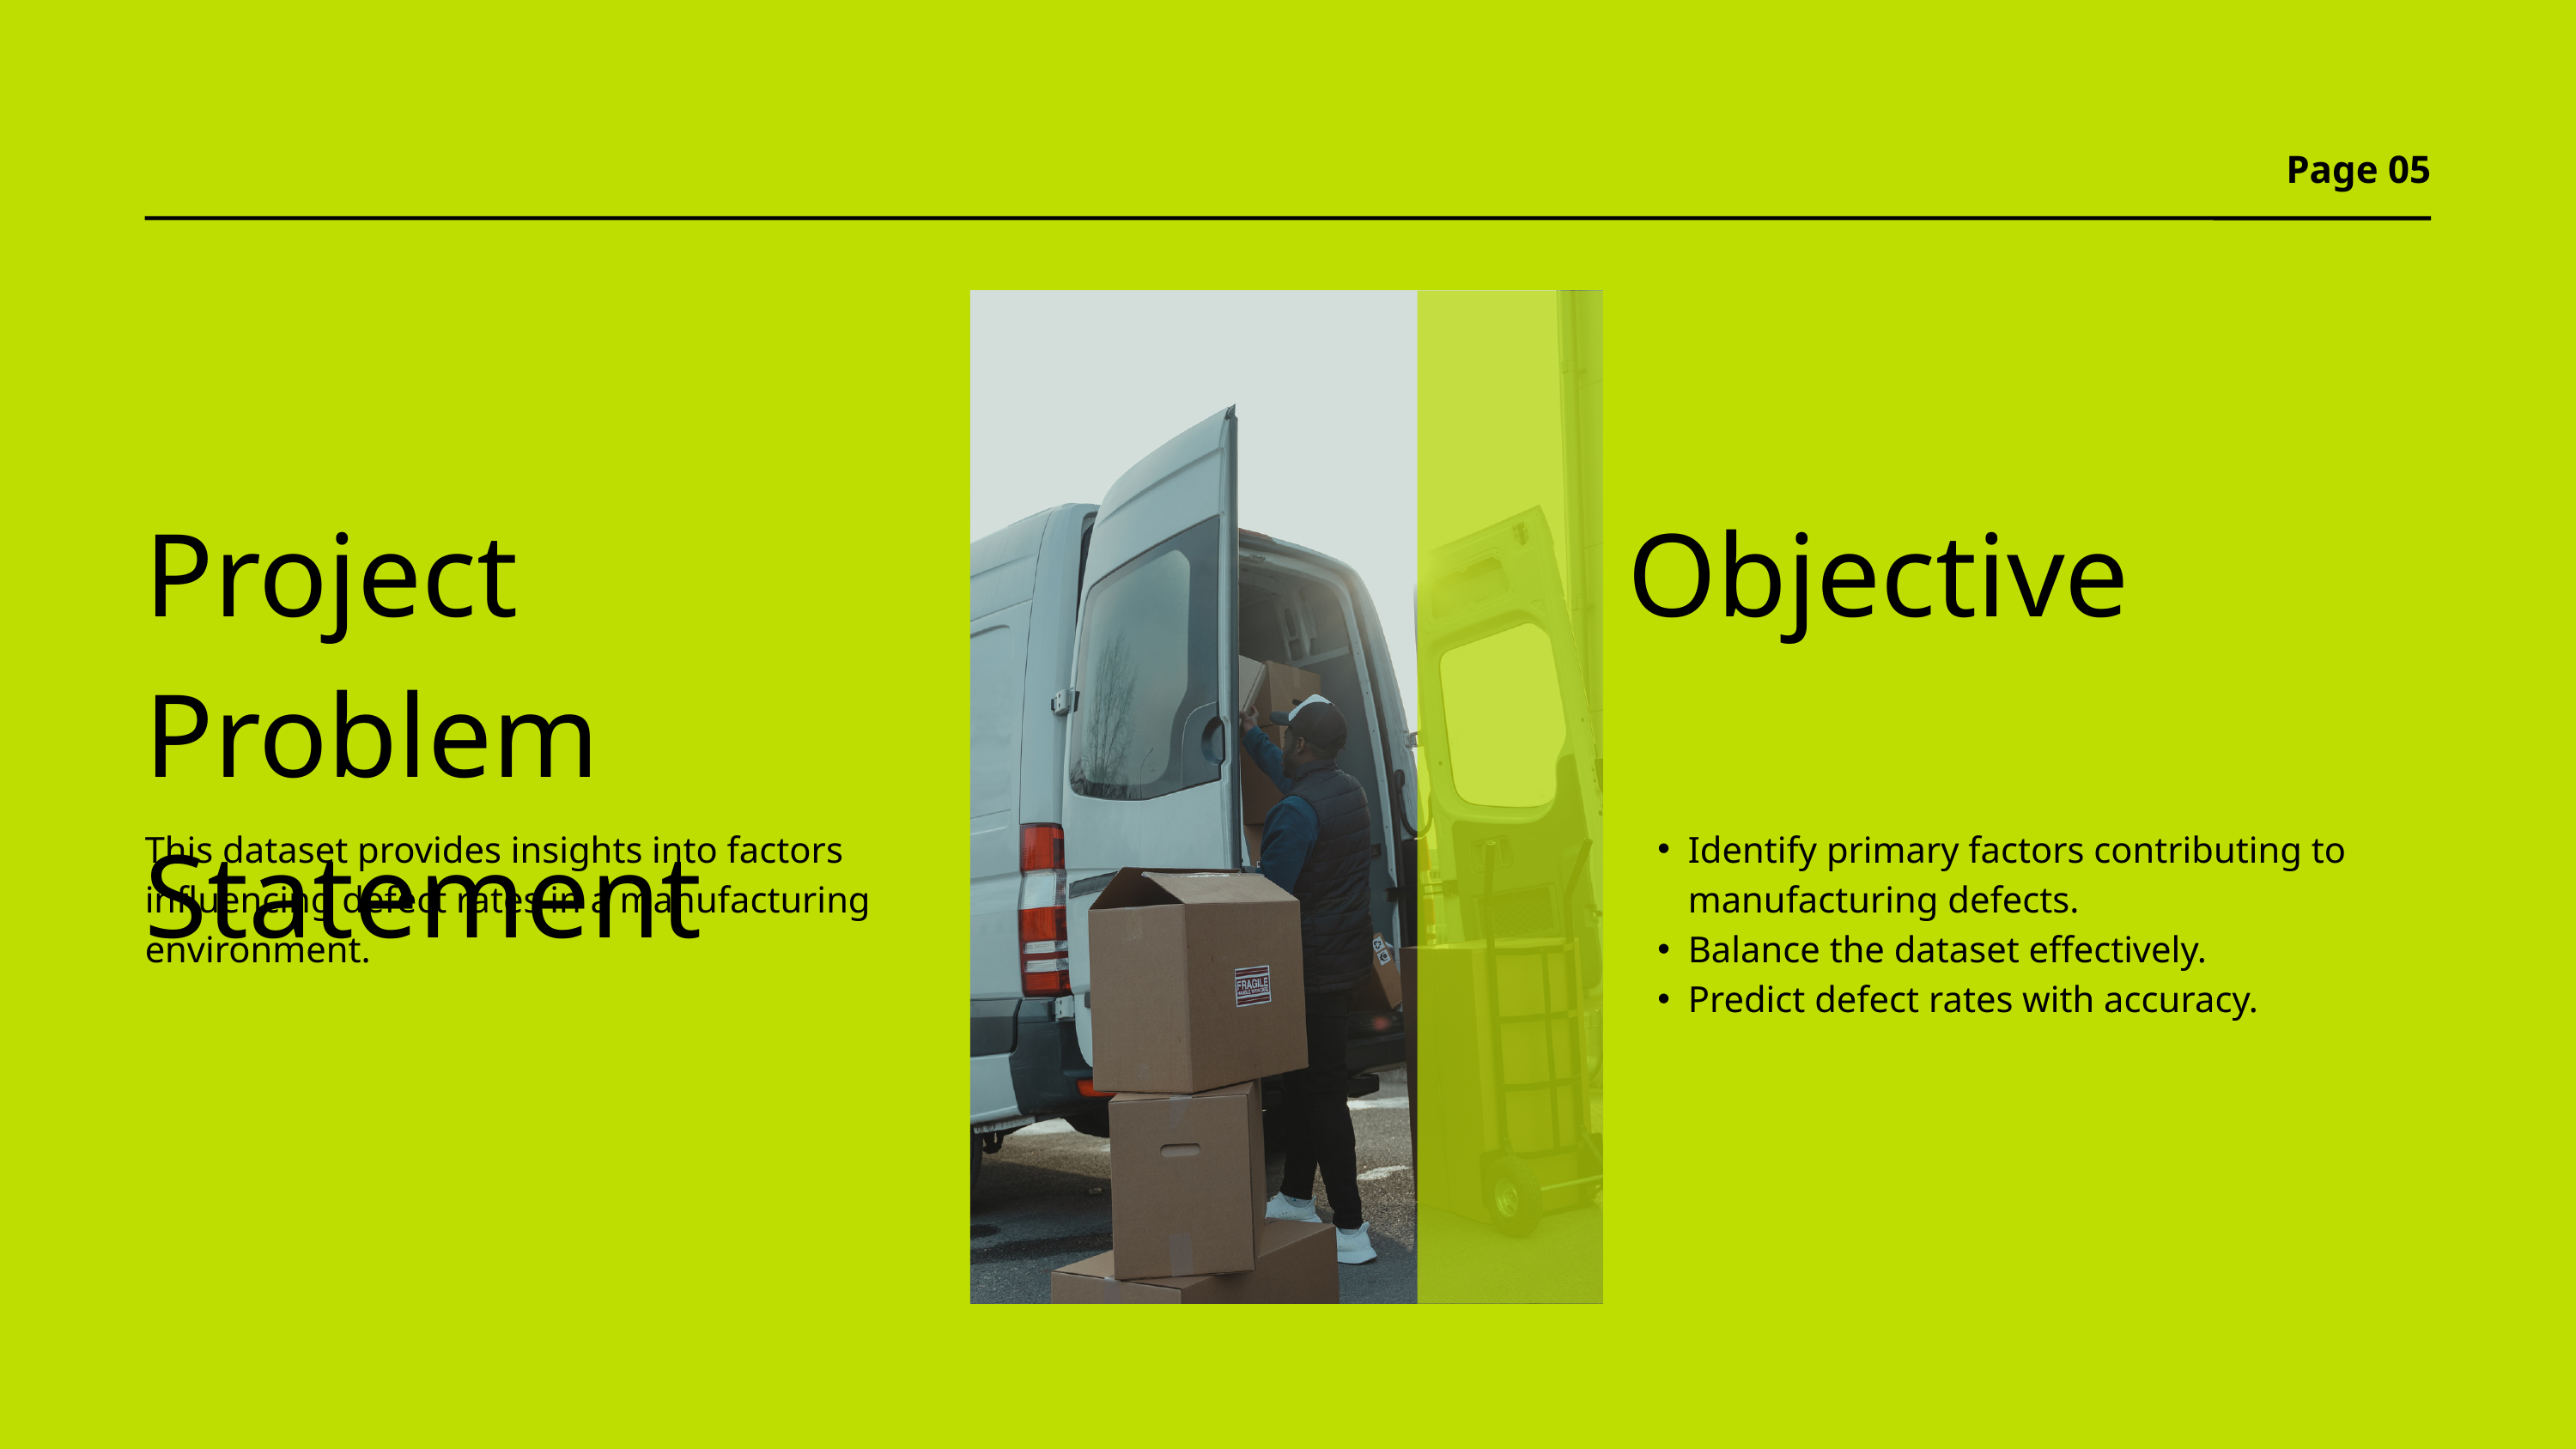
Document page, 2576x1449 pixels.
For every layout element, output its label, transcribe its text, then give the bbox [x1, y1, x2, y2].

text_box Identify primary factors contributing to manufacturing defects. Balance the dataset effectively. Predict defect rates with accuracy. [1627, 820, 2388, 1021]
text_box Objective [1627, 479, 2432, 640]
text_box Project Problem Statement [144, 479, 949, 961]
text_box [1417, 290, 1605, 1304]
text_box Page 05 [2252, 137, 2432, 191]
text_box This dataset provides insights into factors influencing defect rates in a manufacturing environment. [144, 820, 906, 971]
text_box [969, 290, 1416, 1304]
